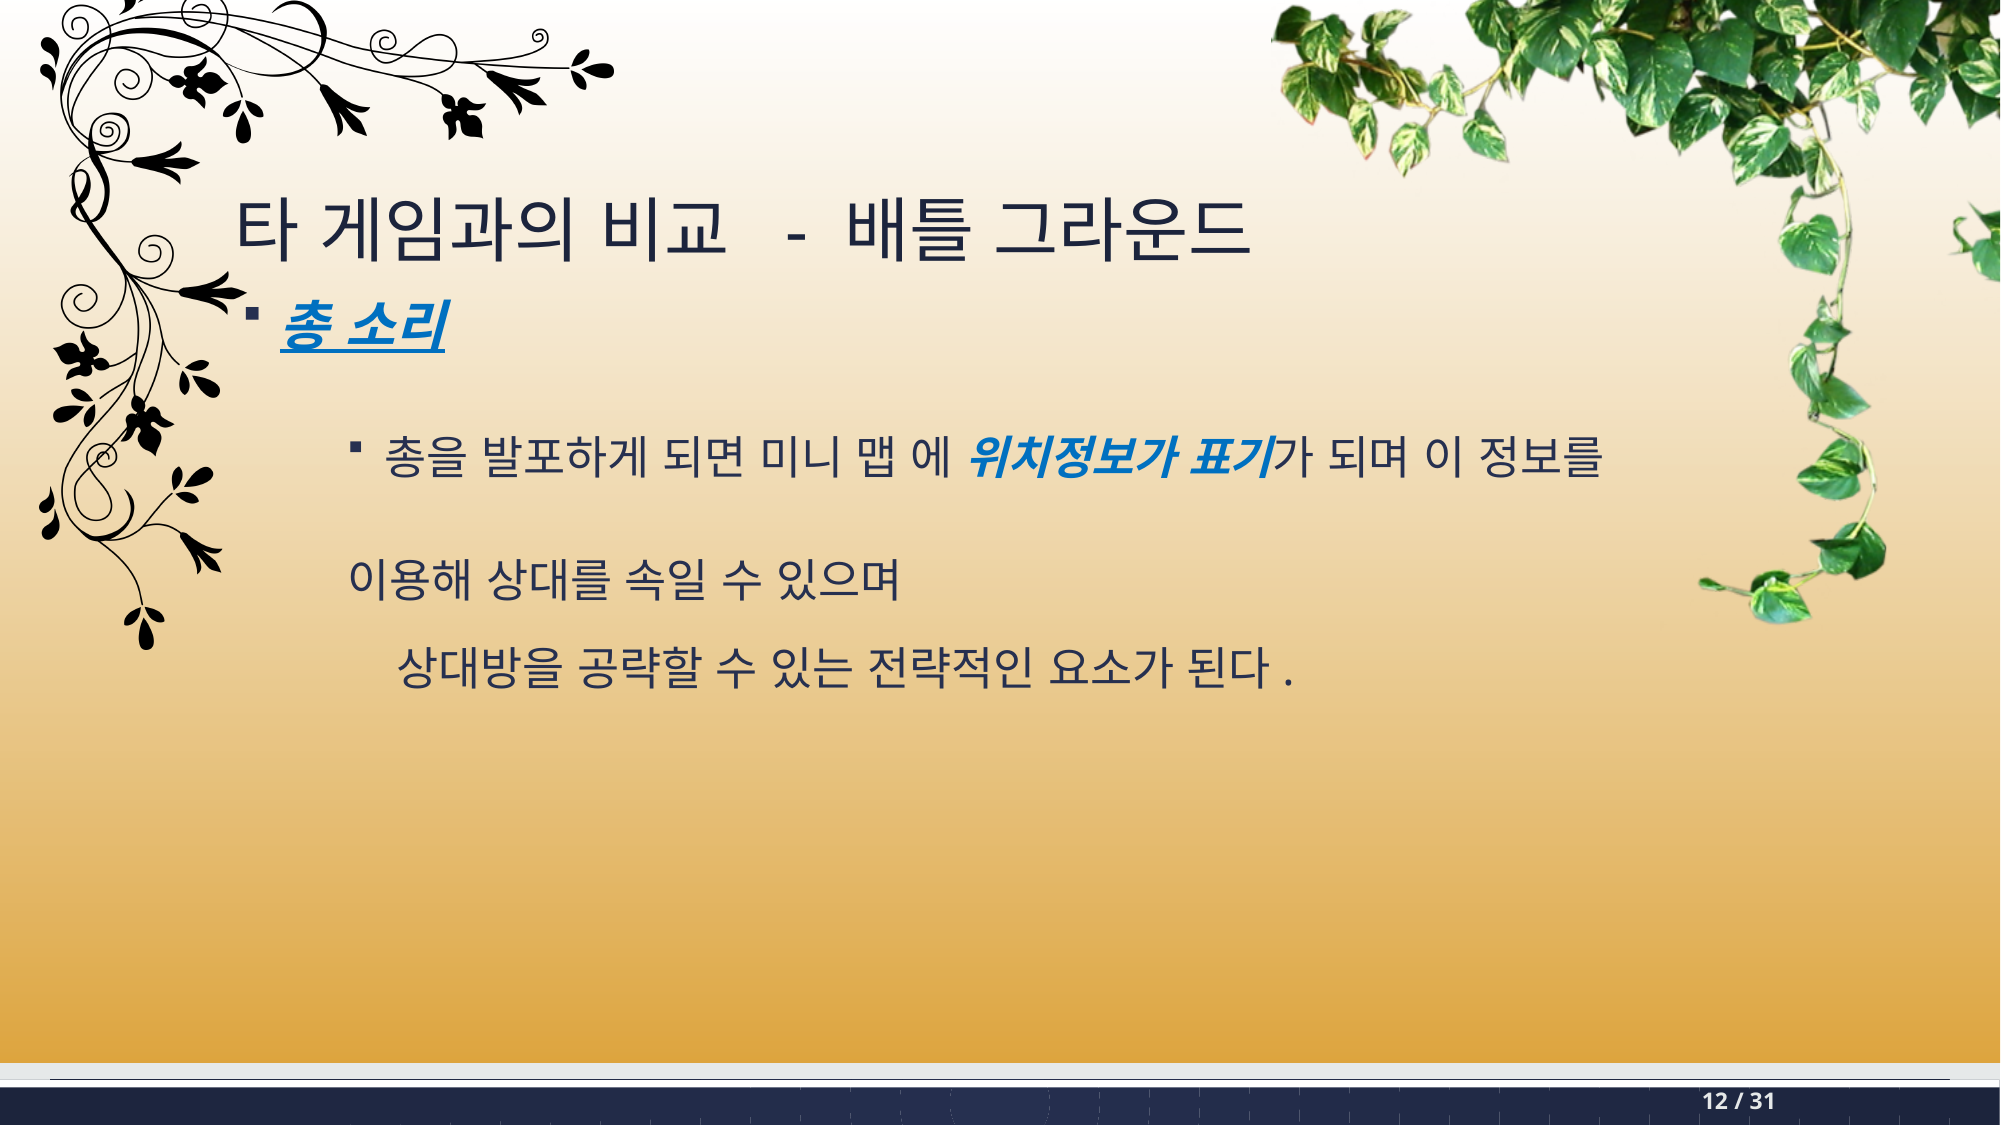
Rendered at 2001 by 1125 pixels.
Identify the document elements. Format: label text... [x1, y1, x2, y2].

list 총 소리 총을 발포하게 되면 미니 맵 에 위치정보가 표기가 되며 이 정보를 이용해 상대를 속일 수 있으며 상대방을 공략할 수 있는 전략적인 요소가 된다. [219, 311, 1780, 990]
title 타 게임과의 비교 - 배틀 그라운드 [219, 76, 1780, 279]
slide_number 12 / 31 [1674, 1083, 1792, 1122]
